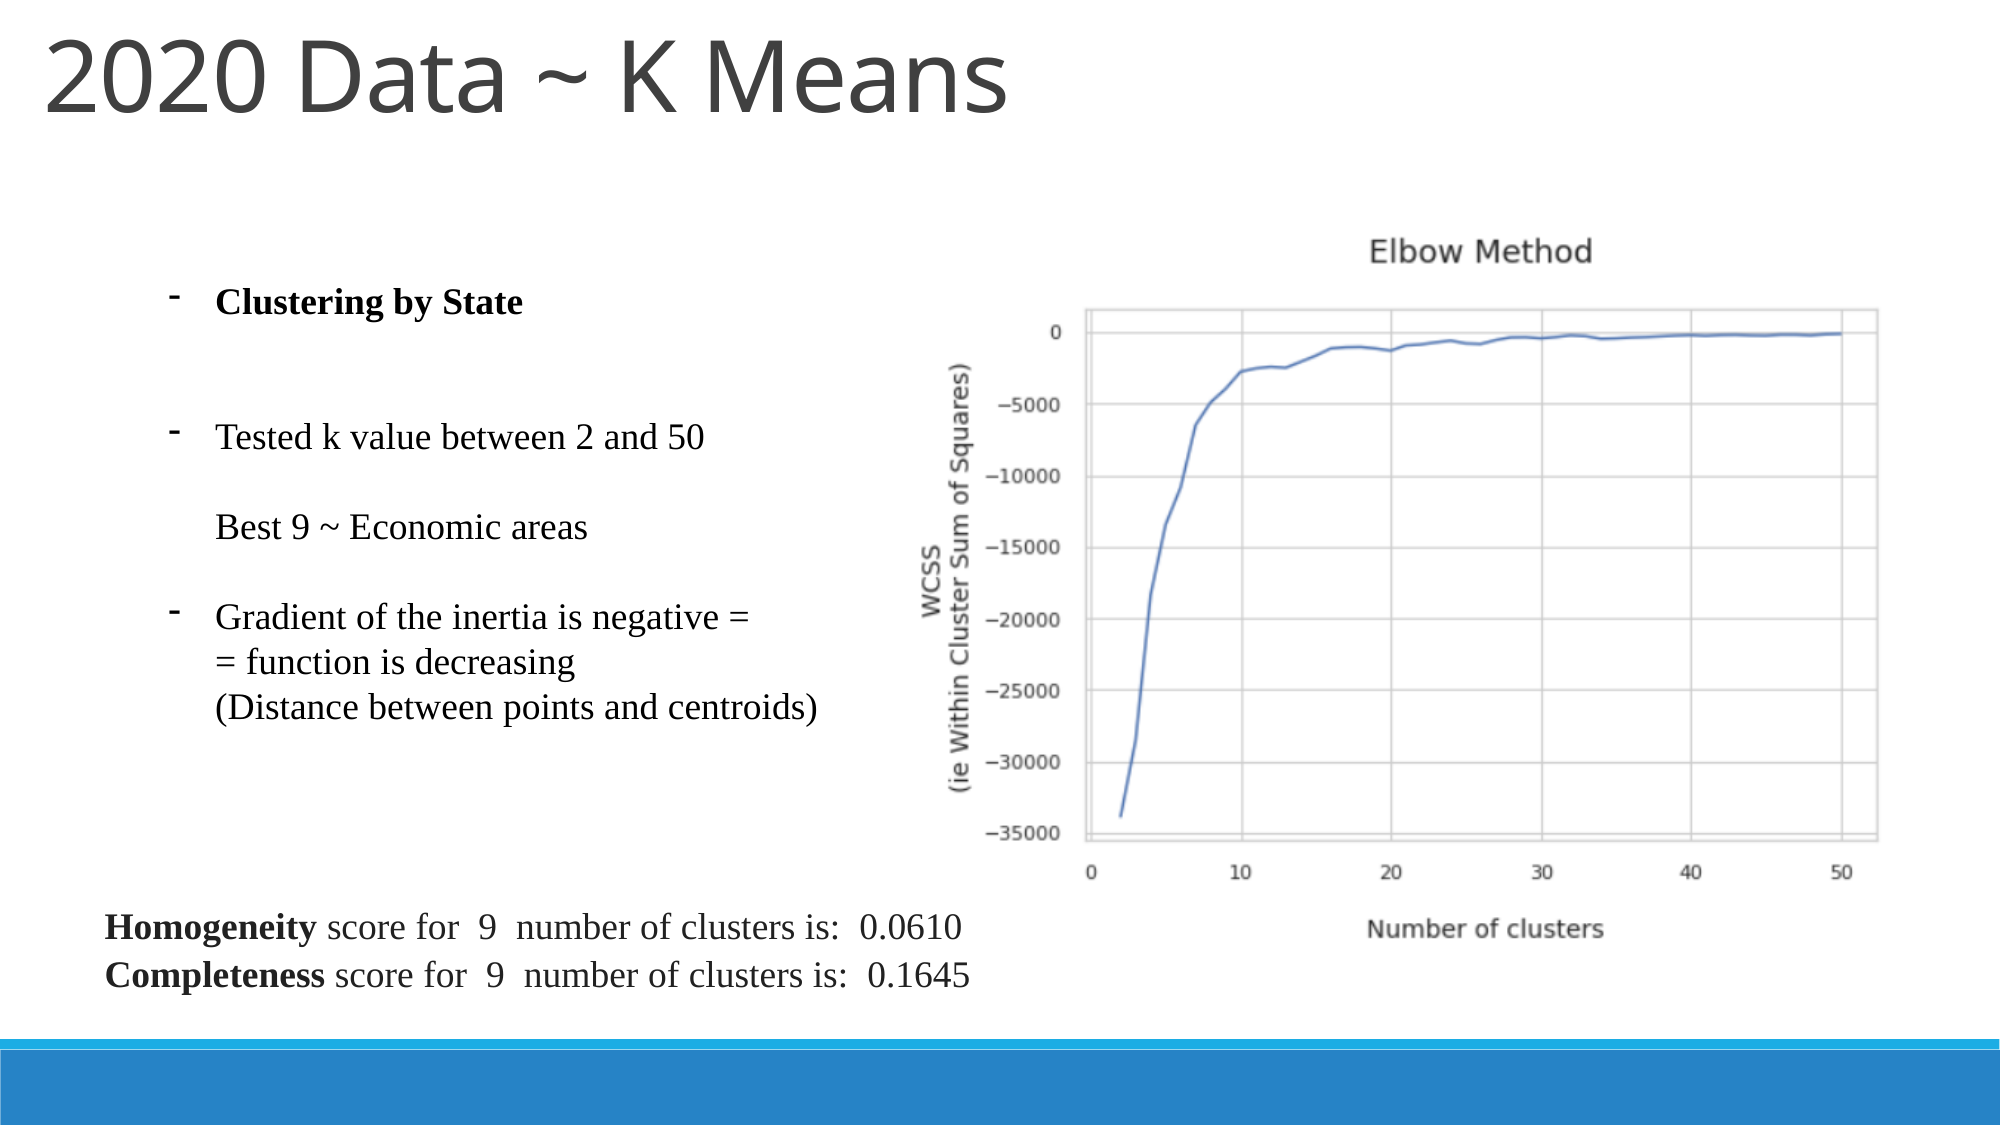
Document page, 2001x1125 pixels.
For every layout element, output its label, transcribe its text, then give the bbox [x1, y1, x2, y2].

picture [897, 214, 1945, 963]
text_box Clustering by State Tested k value between 2 and 50 Best 9 ~ Economic areas Gradient of the inertia is negative = = function is decreasing (Distance between points and centroids) [78, 269, 894, 735]
text_box Homogeneity score for 9 number of clusters is: 0.0610 Completeness score for 9 number of clusters is: 0.1645 [89, 891, 1099, 1003]
title 2020 Data ~ K Means [28, 22, 1679, 261]
